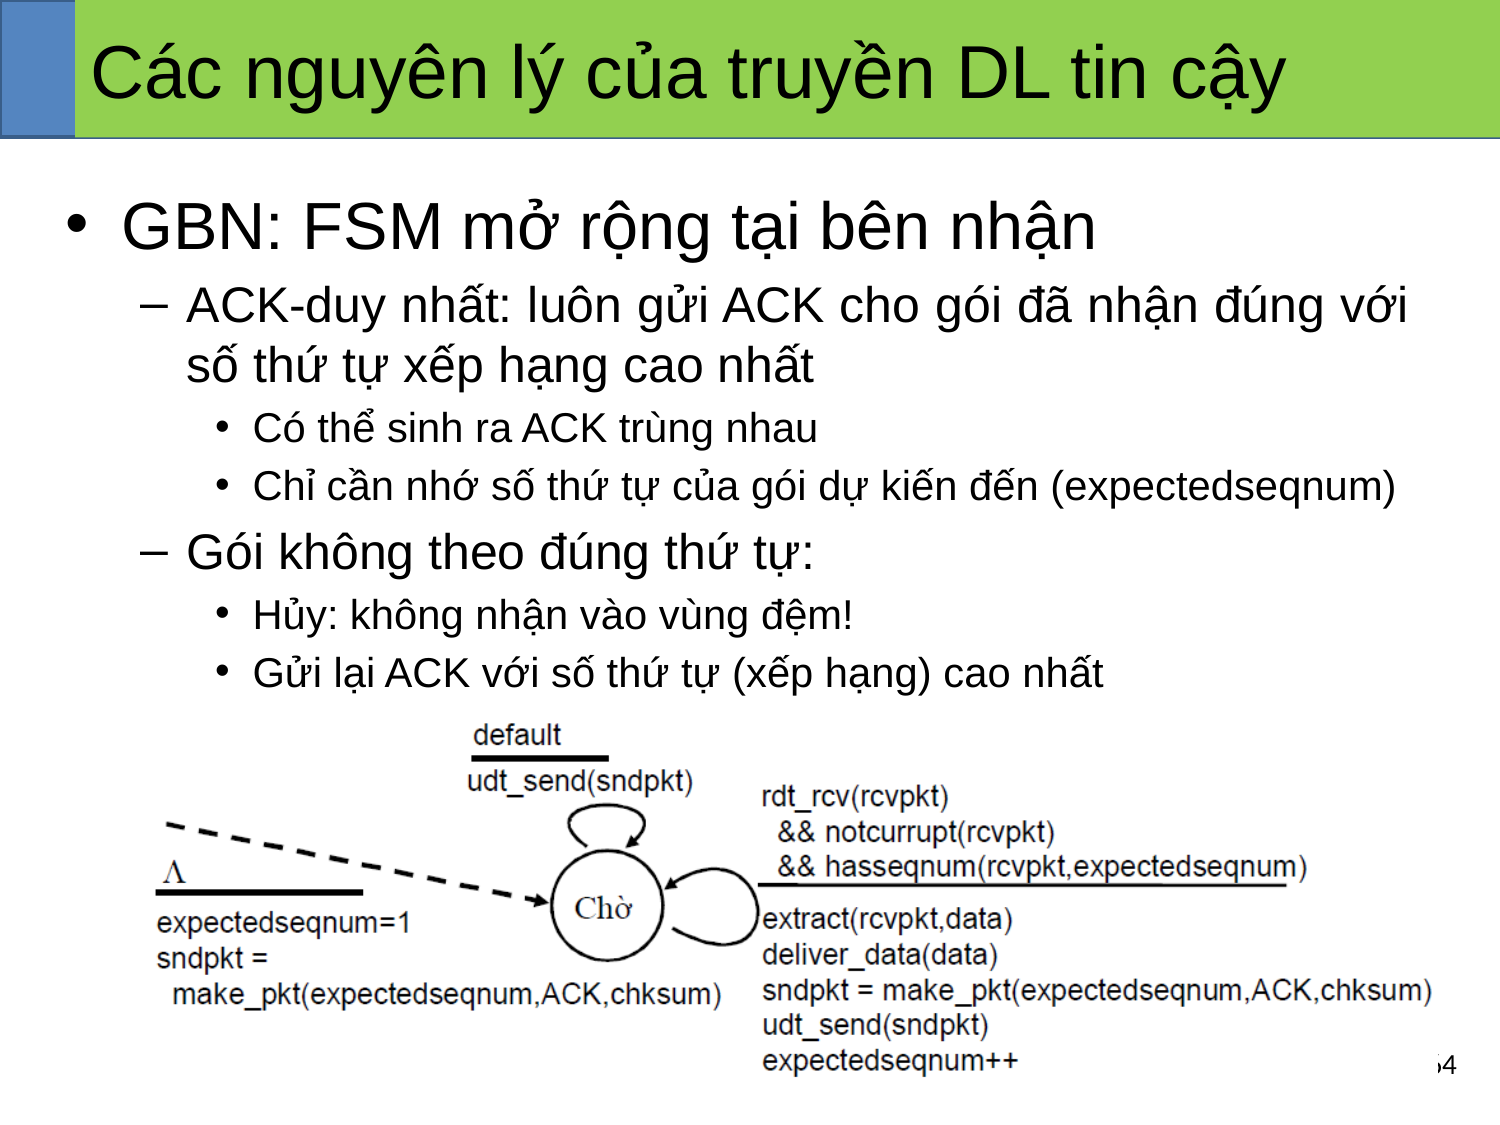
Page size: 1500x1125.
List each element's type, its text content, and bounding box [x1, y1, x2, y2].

slide_number ‹#› [1412, 1037, 1488, 1098]
picture [143, 712, 1438, 1086]
title Các nguyên lý của truyền DL tin cậy [75, 0, 1500, 138]
list GBN: FSM mở rộng tại bên nhận ACK-duy nhất: luôn gửi ACK cho gói đã nhận đúng với số thứ tự xếp hạng cao nhất Có thể sinh ra ACK trùng nhau Chỉ cần nhớ số thứ tự của gói dự kiến đến (expectedseqnum) Gói không theo đúng thứ tự: Hủy: không nhận vào vùng đệm! Gửi lại ACK với số thứ tự (xếp hạng) cao nhất [50, 174, 1425, 1038]
